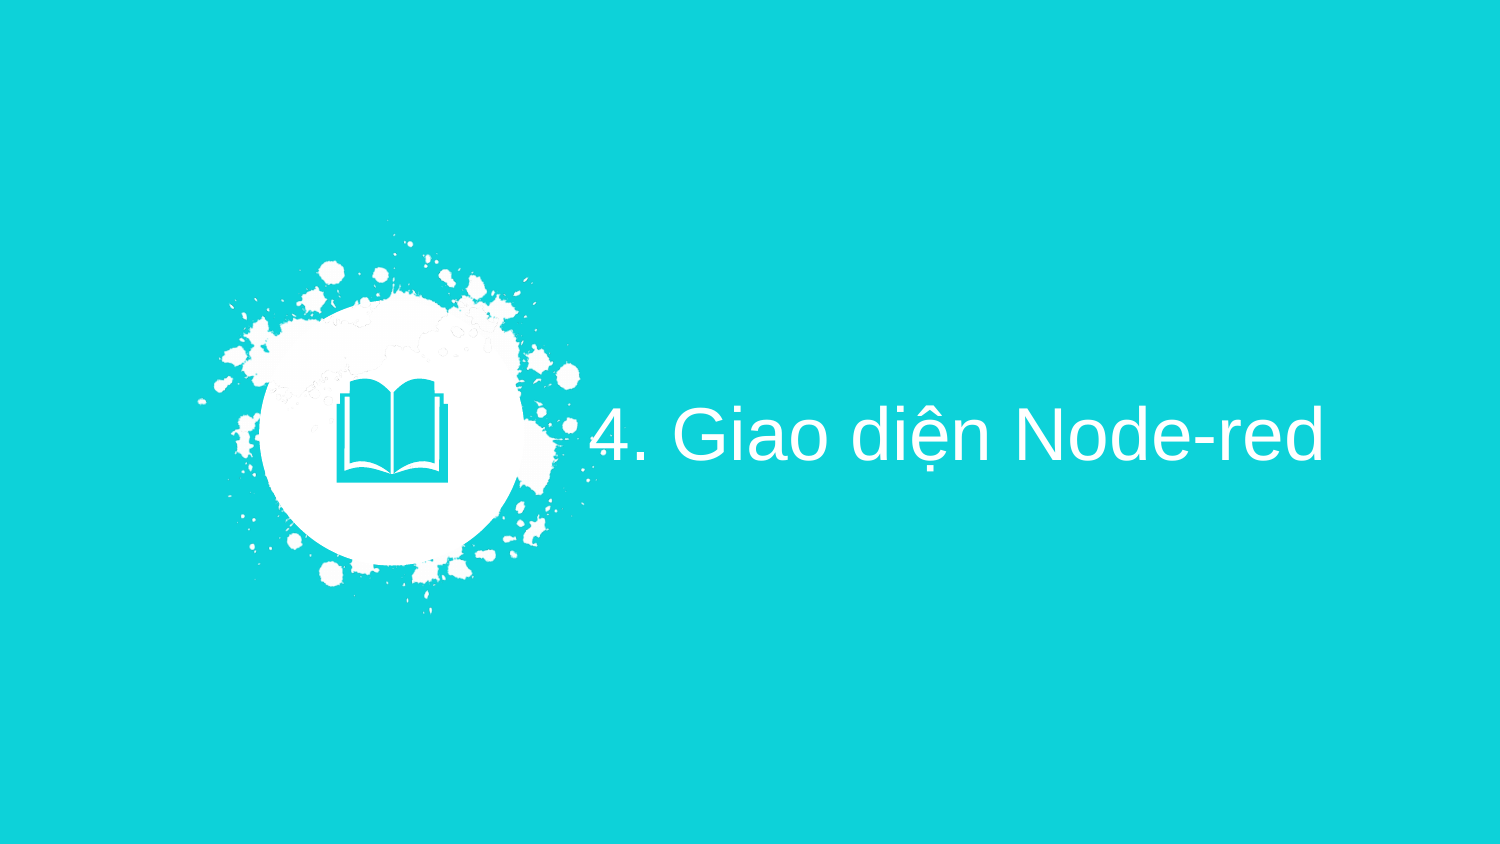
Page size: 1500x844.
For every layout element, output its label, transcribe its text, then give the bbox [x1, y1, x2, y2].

picture [164, 170, 608, 636]
list 4. Giao diện Node-red [573, 343, 1500, 519]
text_box [334, 376, 450, 485]
